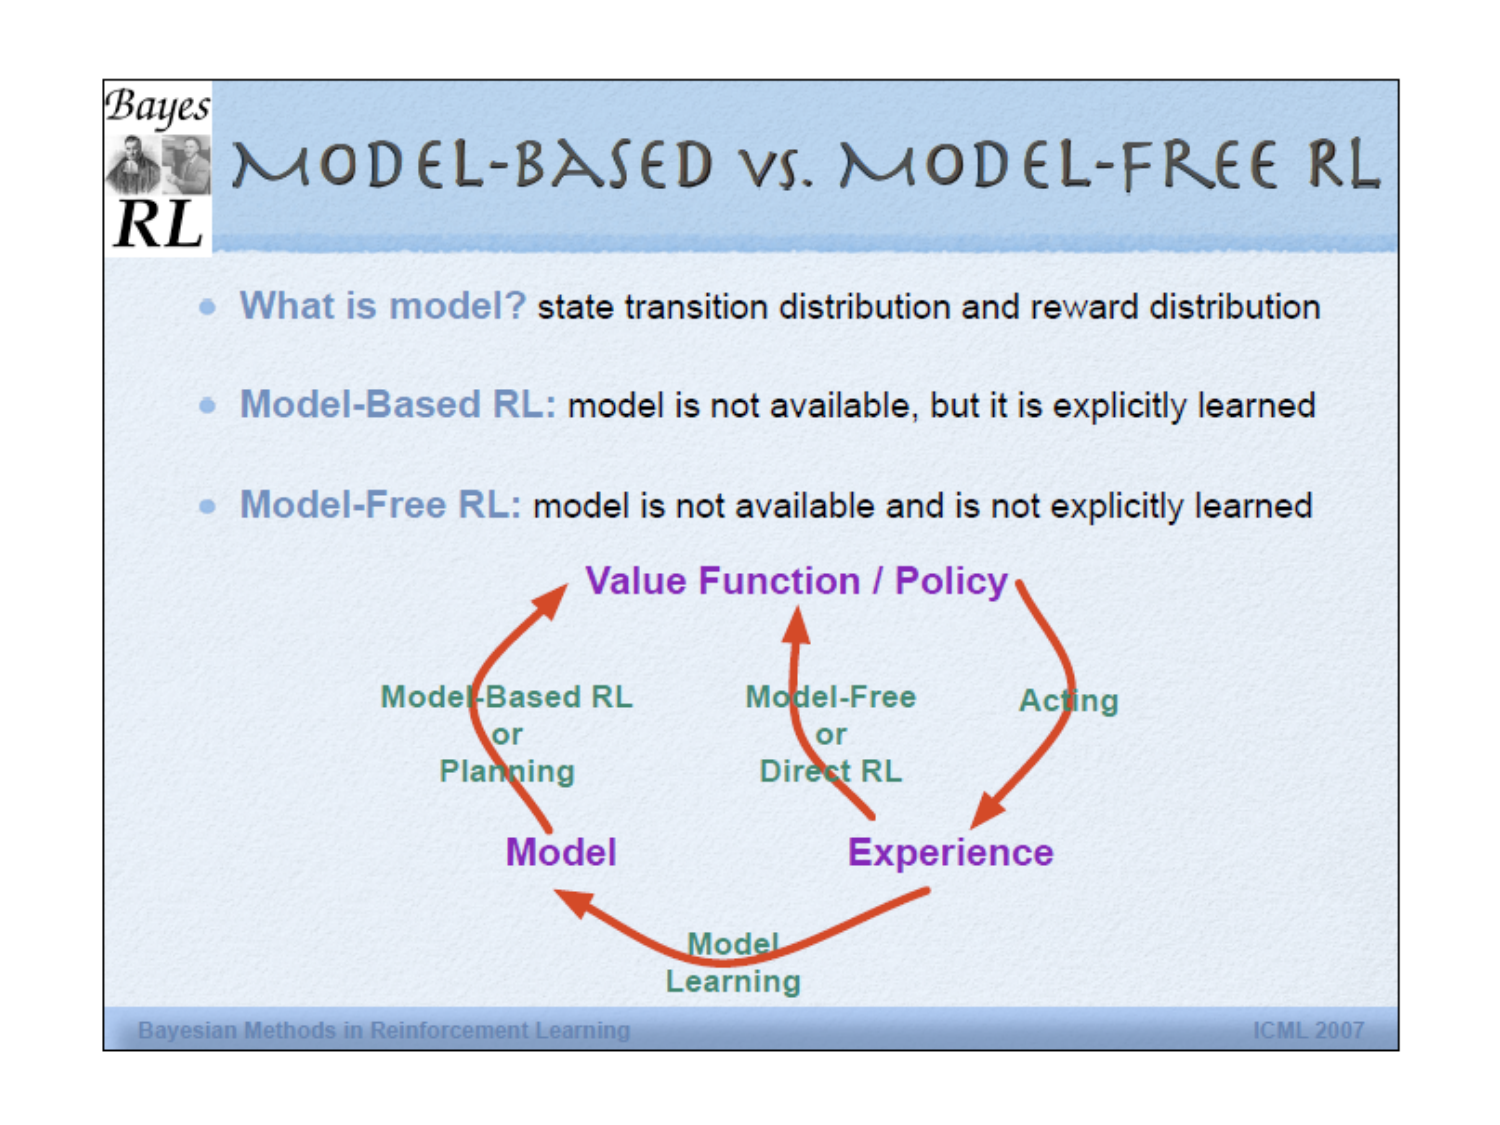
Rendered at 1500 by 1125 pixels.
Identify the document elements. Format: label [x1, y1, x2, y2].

picture [62, 44, 1415, 1063]
